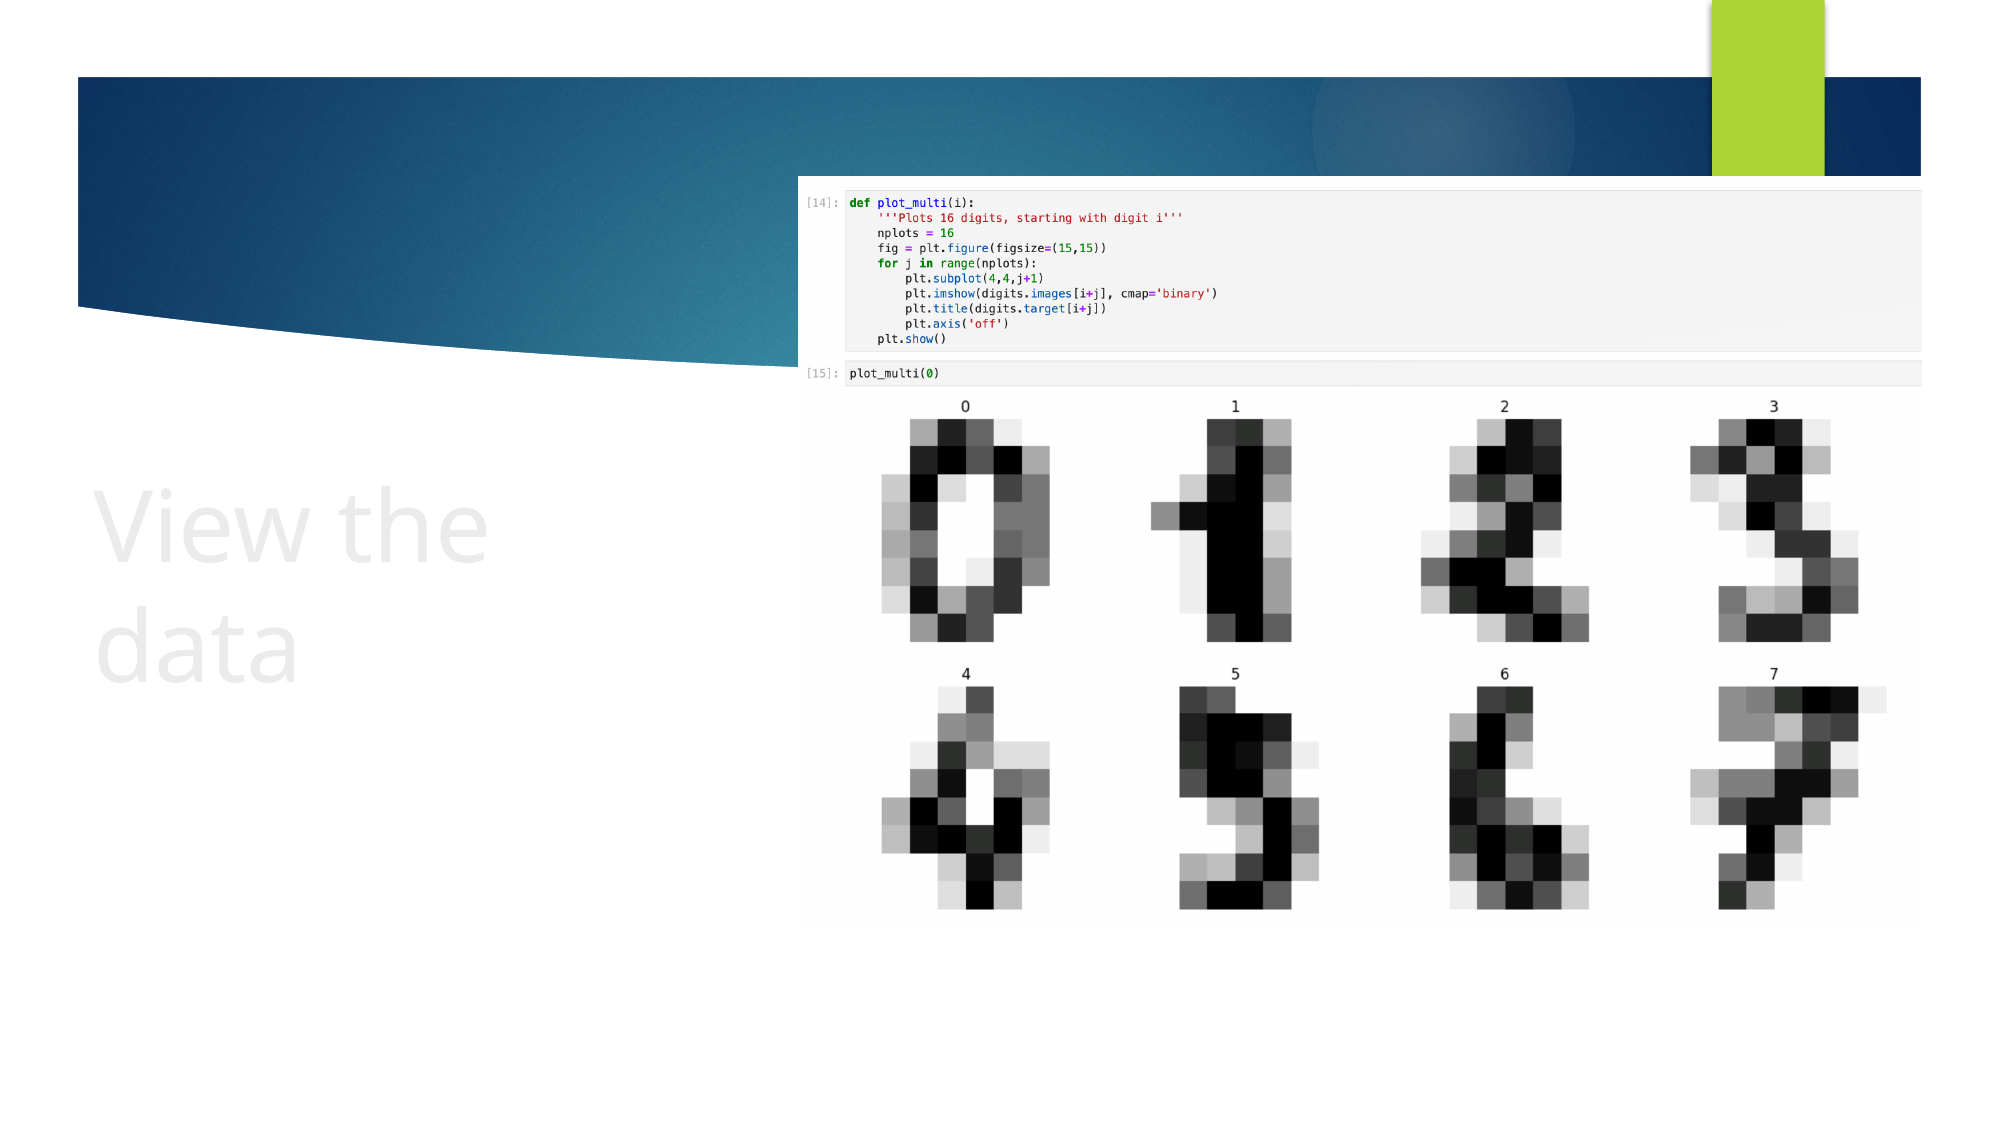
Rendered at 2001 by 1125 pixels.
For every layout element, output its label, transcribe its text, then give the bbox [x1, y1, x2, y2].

title View the data [78, 184, 739, 710]
picture [797, 176, 1922, 924]
